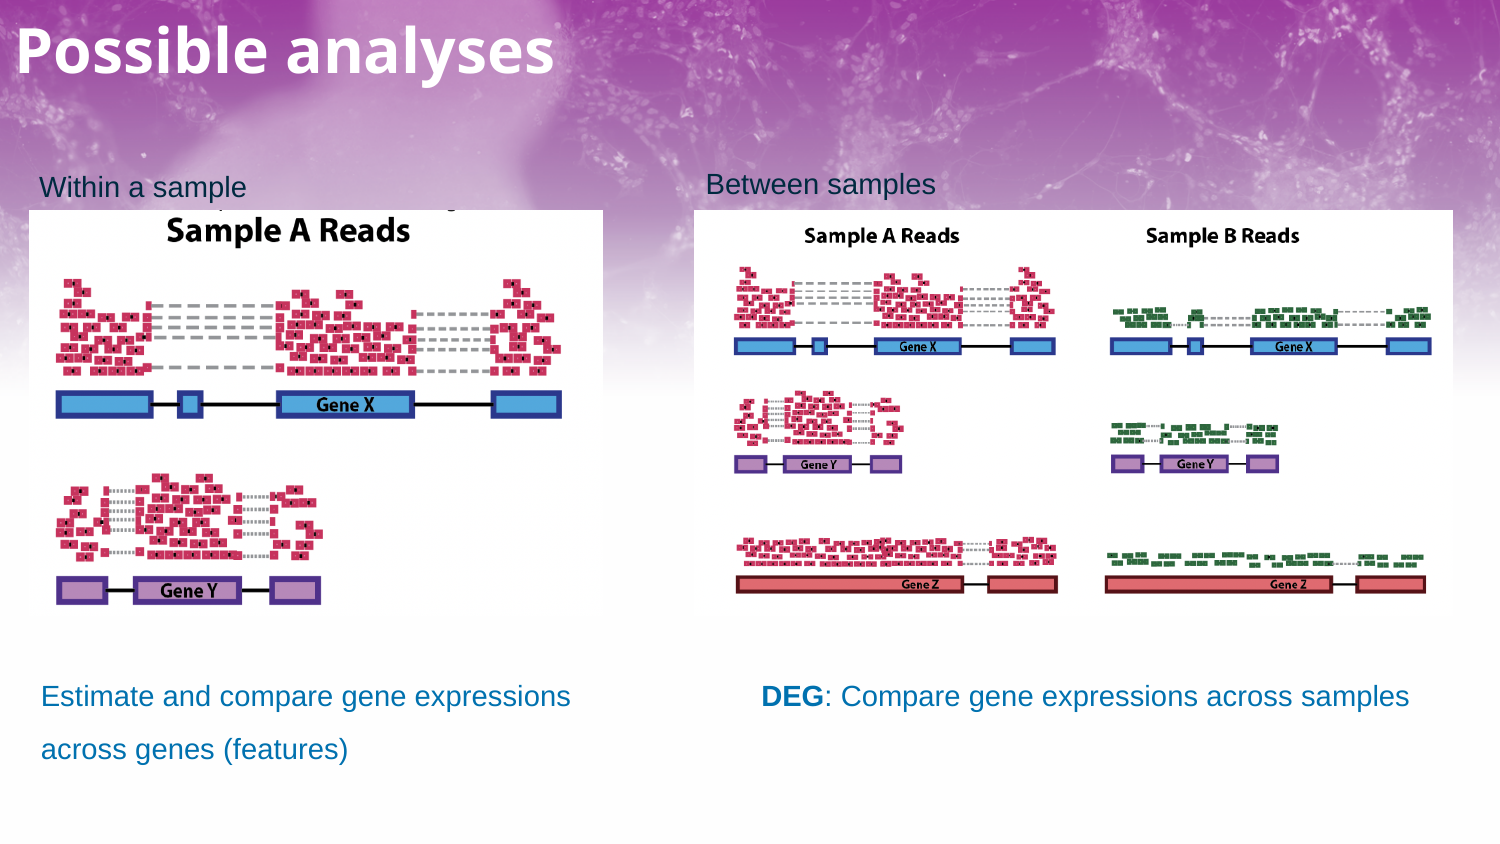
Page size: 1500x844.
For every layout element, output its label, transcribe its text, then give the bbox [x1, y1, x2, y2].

text_box Between samples [694, 159, 1453, 206]
text_box Within a sample [27, 162, 787, 209]
text_box DEG: Compare gene expressions across samples [750, 654, 1500, 771]
text_box Possible analyses [14, 19, 1486, 141]
picture [0, 0, 1500, 844]
text_box Estimate and compare gene expressions across genes (features) [29, 654, 593, 771]
